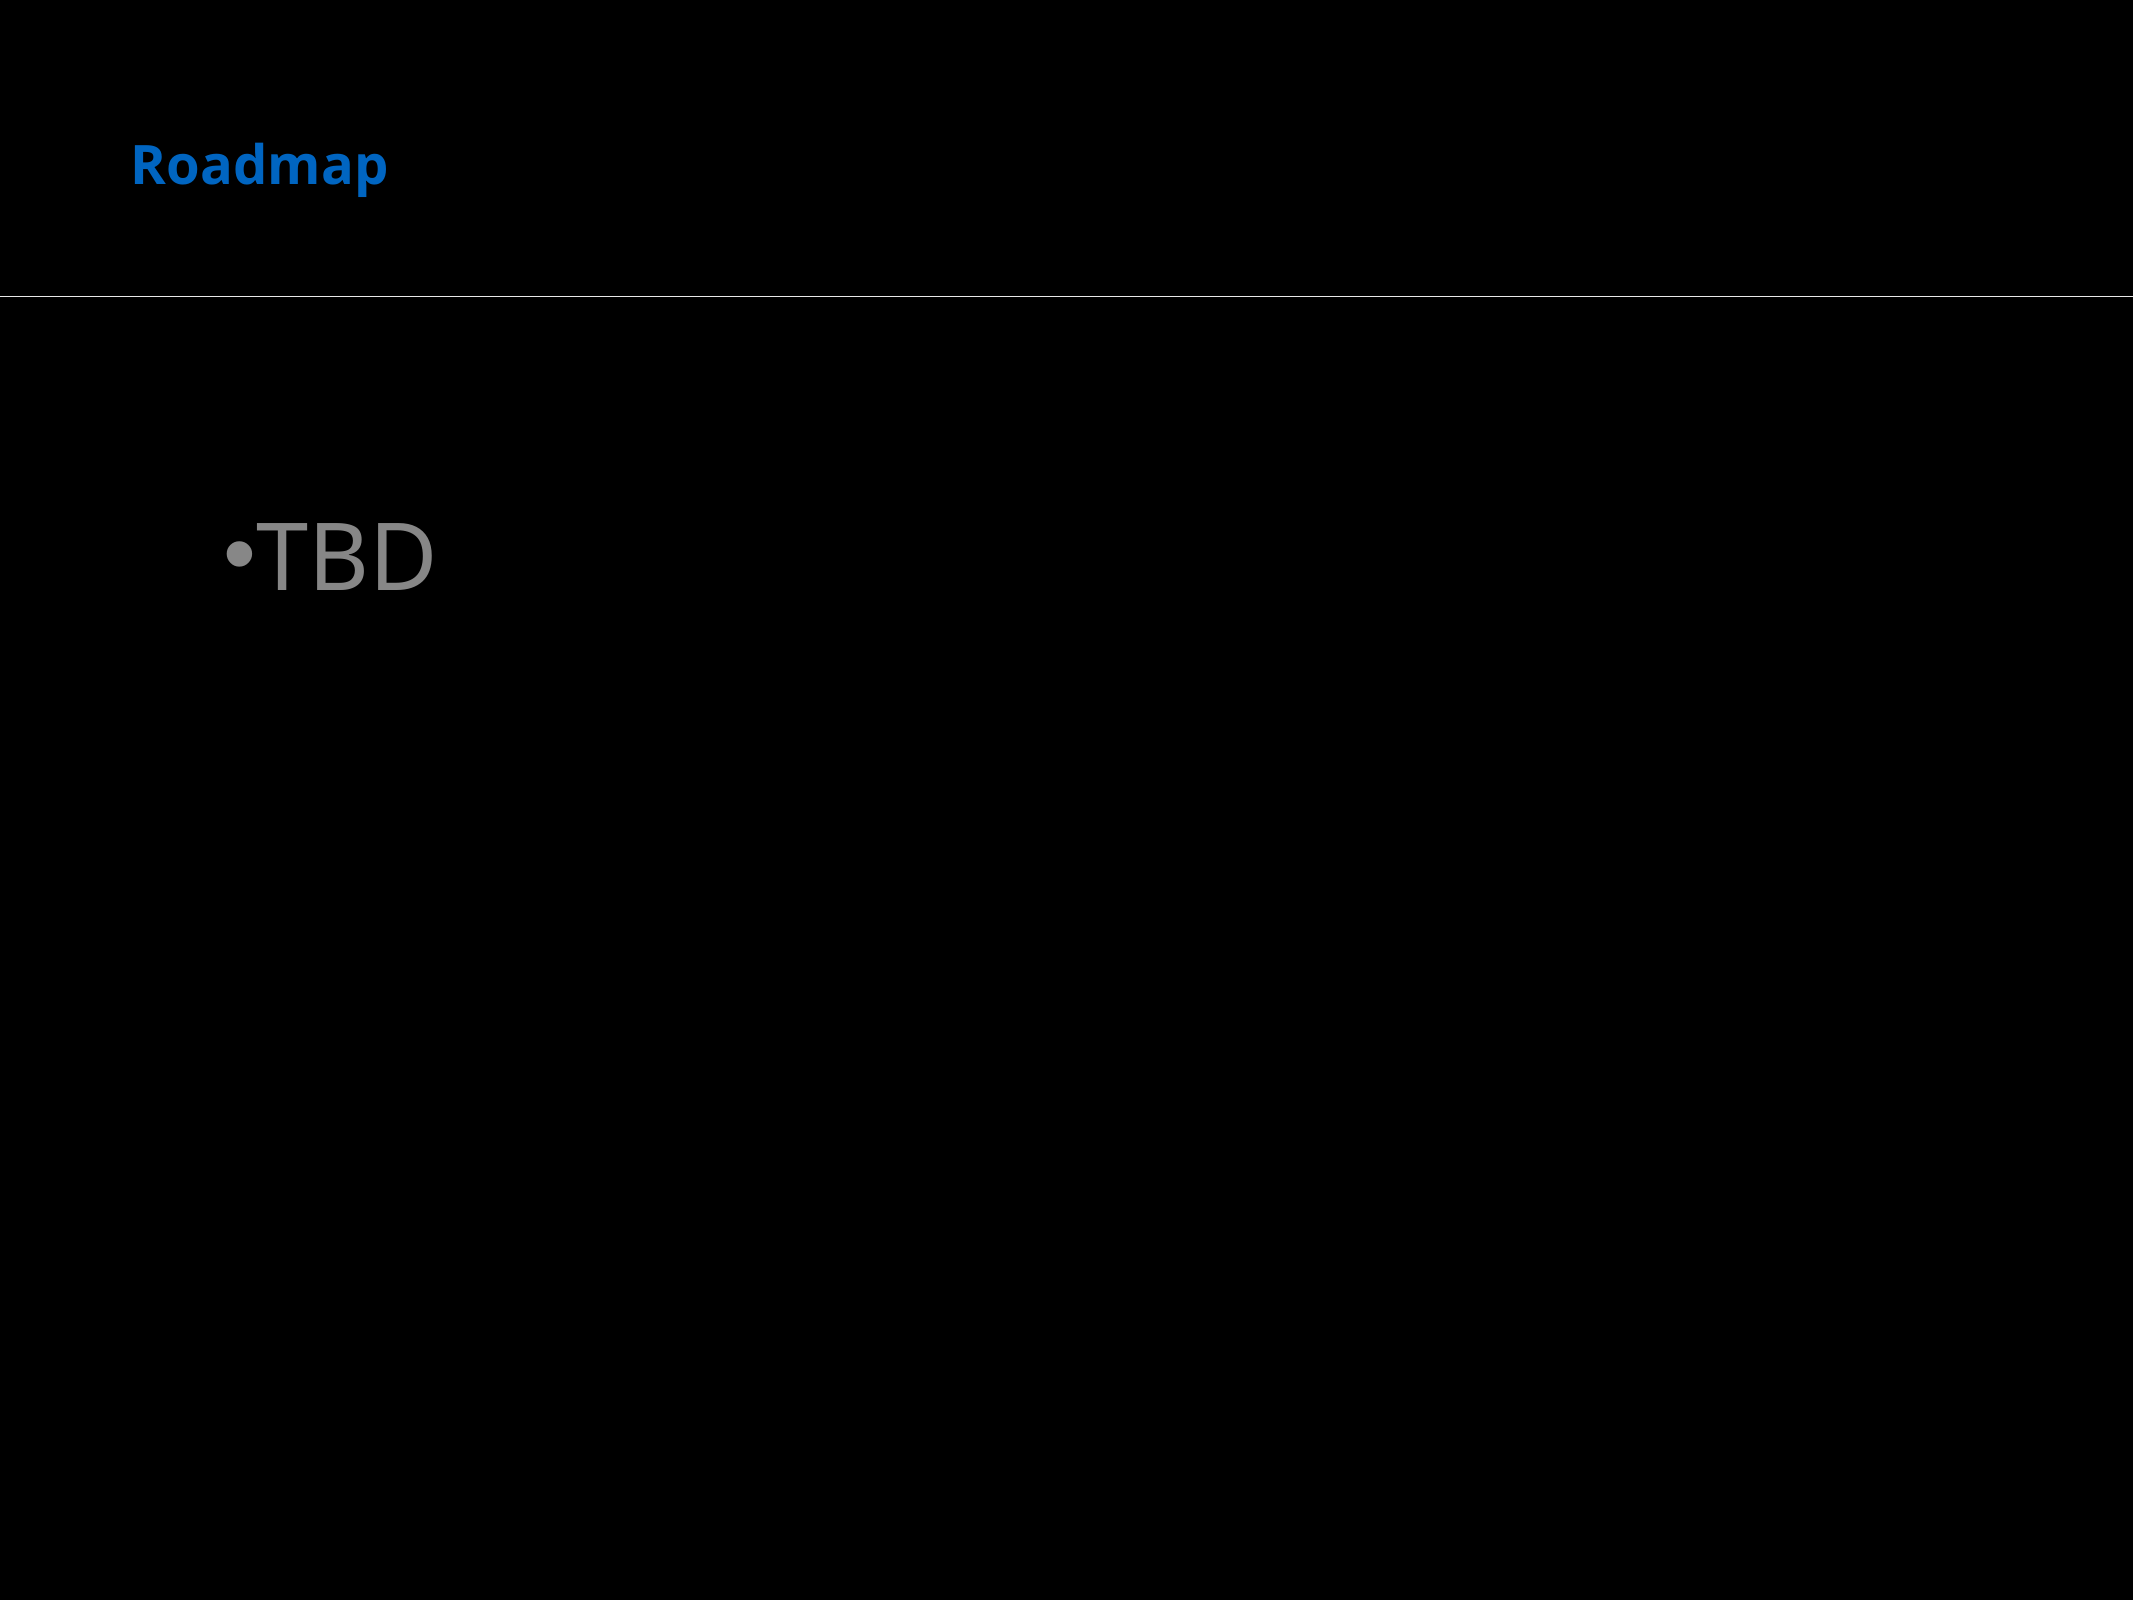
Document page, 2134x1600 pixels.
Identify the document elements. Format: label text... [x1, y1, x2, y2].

list TBD [106, 472, 2028, 1430]
title Roadmap [106, 105, 1662, 221]
